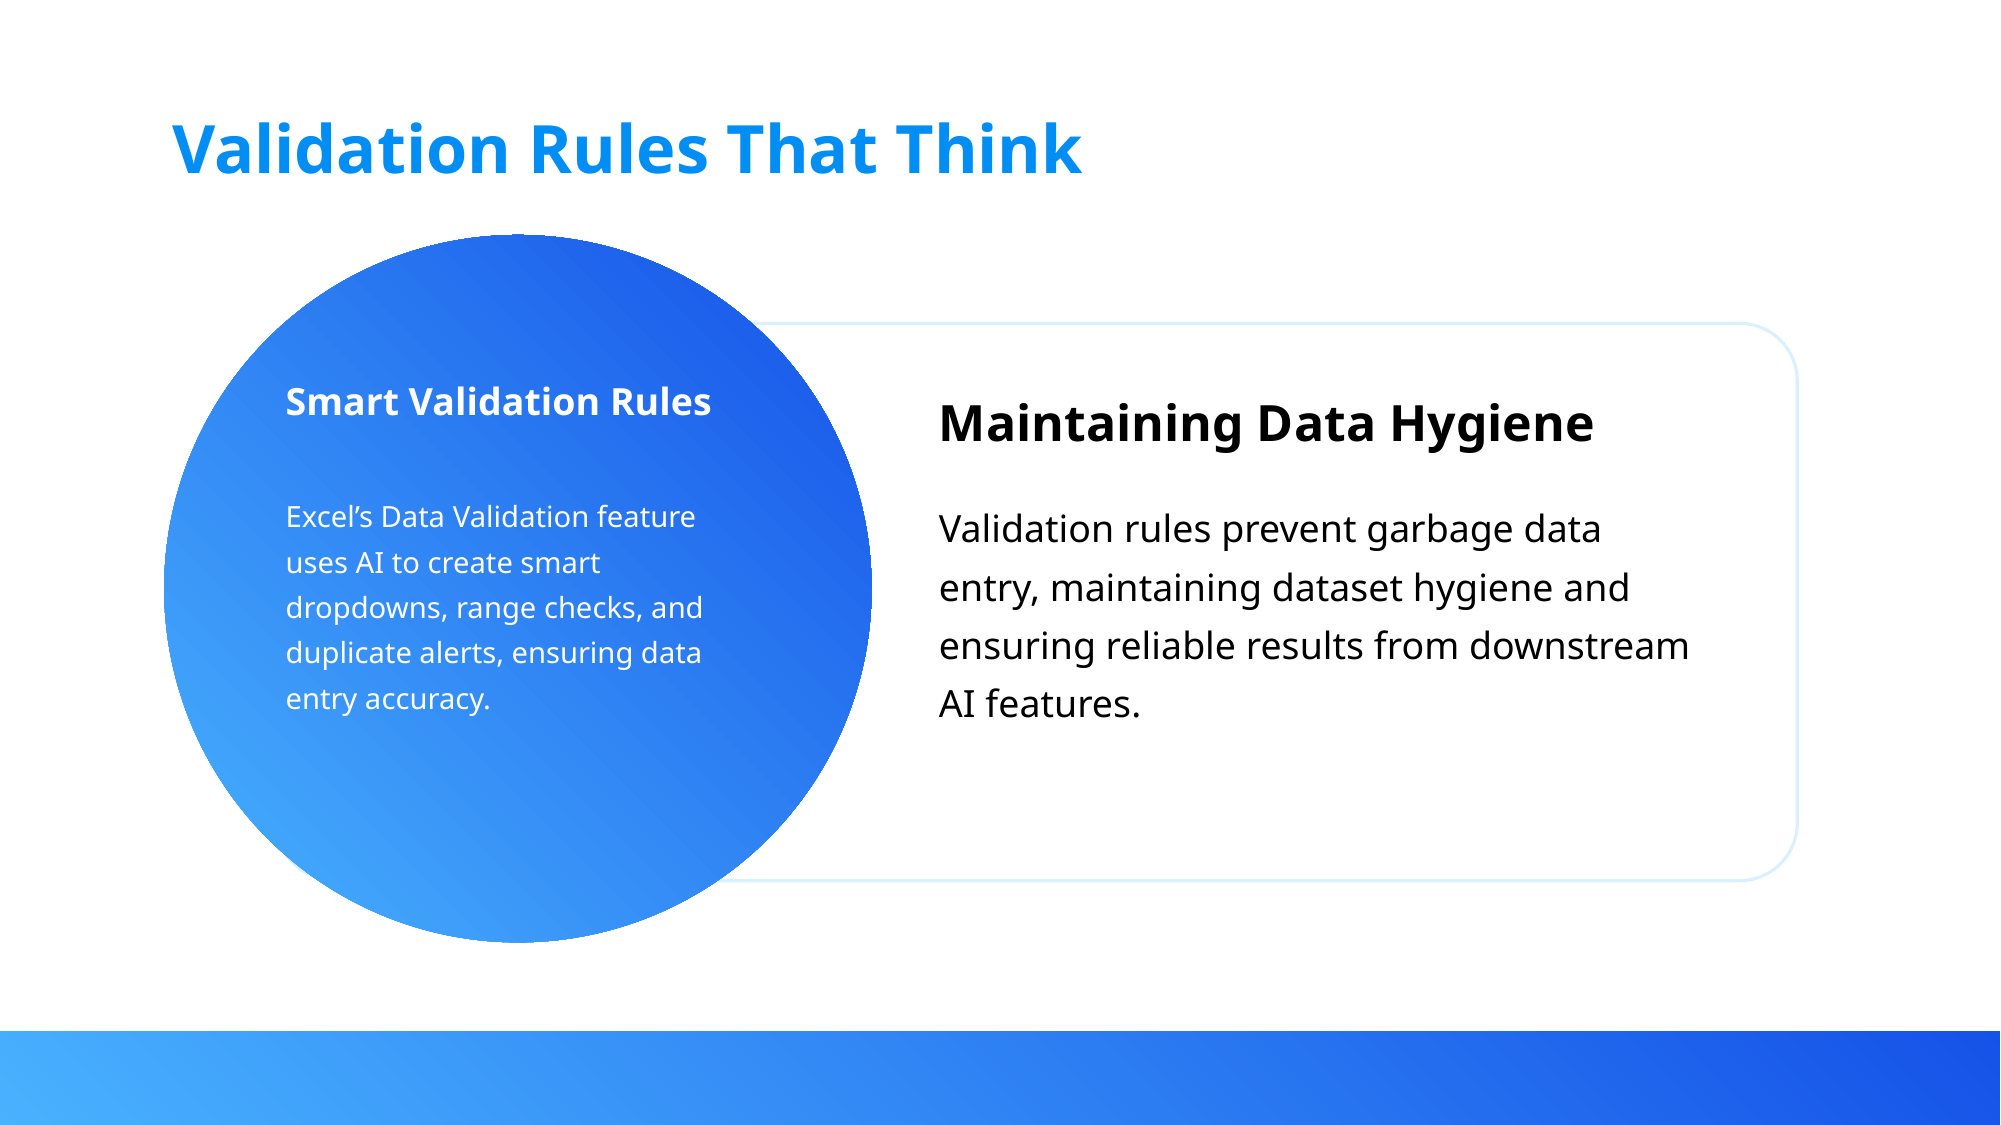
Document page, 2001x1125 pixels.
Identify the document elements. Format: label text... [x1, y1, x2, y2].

text_box Validation Rules That Think [157, 98, 1765, 194]
text_box Maintaining Data Hygiene [923, 383, 1686, 459]
text_box [0, 1031, 2000, 1125]
text_box [164, 234, 872, 943]
text_box Validation rules prevent garbage data entry, maintaining dataset hygiene and ensuring reliable results from downstream AI features. [923, 484, 1726, 733]
text_box Smart Validation Rules [270, 370, 766, 431]
text_box Excel’s Data Validation feature uses AI to create smart dropdowns, range checks, and duplicate alerts, ensuring data entry accuracy. [270, 480, 766, 723]
text_box [872, 323, 1798, 881]
